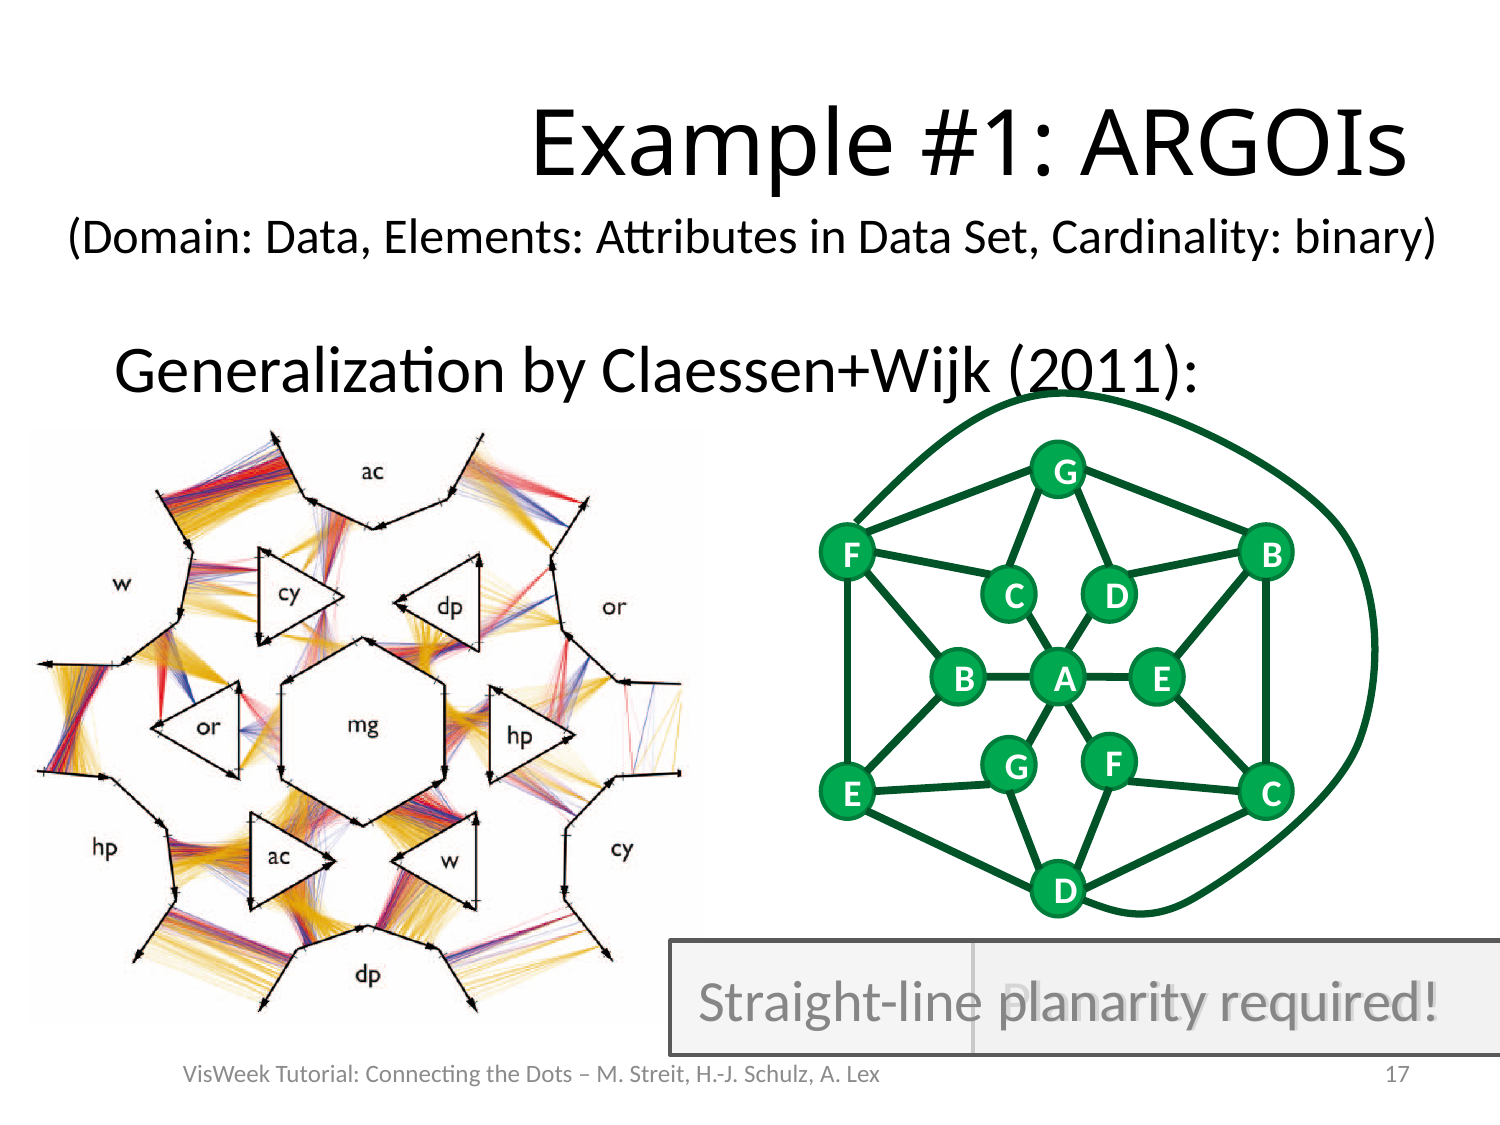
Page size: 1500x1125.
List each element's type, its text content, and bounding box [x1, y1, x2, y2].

list Generalization by Claessen+Wijk (2011): [99, 262, 1500, 938]
text_box Straight-line planarity required! [668, 938, 1500, 1057]
text_box [941, 390, 1225, 440]
footer VisWeek Tutorial: Connecting the Dots – M. Streit, H.-J. Schulz, A. Lex [76, 1042, 988, 1103]
picture [29, 427, 703, 1024]
text_box (Domain: Data, Elements: Attributes in Data Set, Cardinality: binary) [41, 196, 1454, 271]
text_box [847, 467, 1267, 888]
text_box [1297, 484, 1377, 826]
title Example #1: ARGOIs [64, 45, 1425, 196]
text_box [820, 441, 1293, 917]
slide_number 17 [1074, 1057, 1425, 1103]
